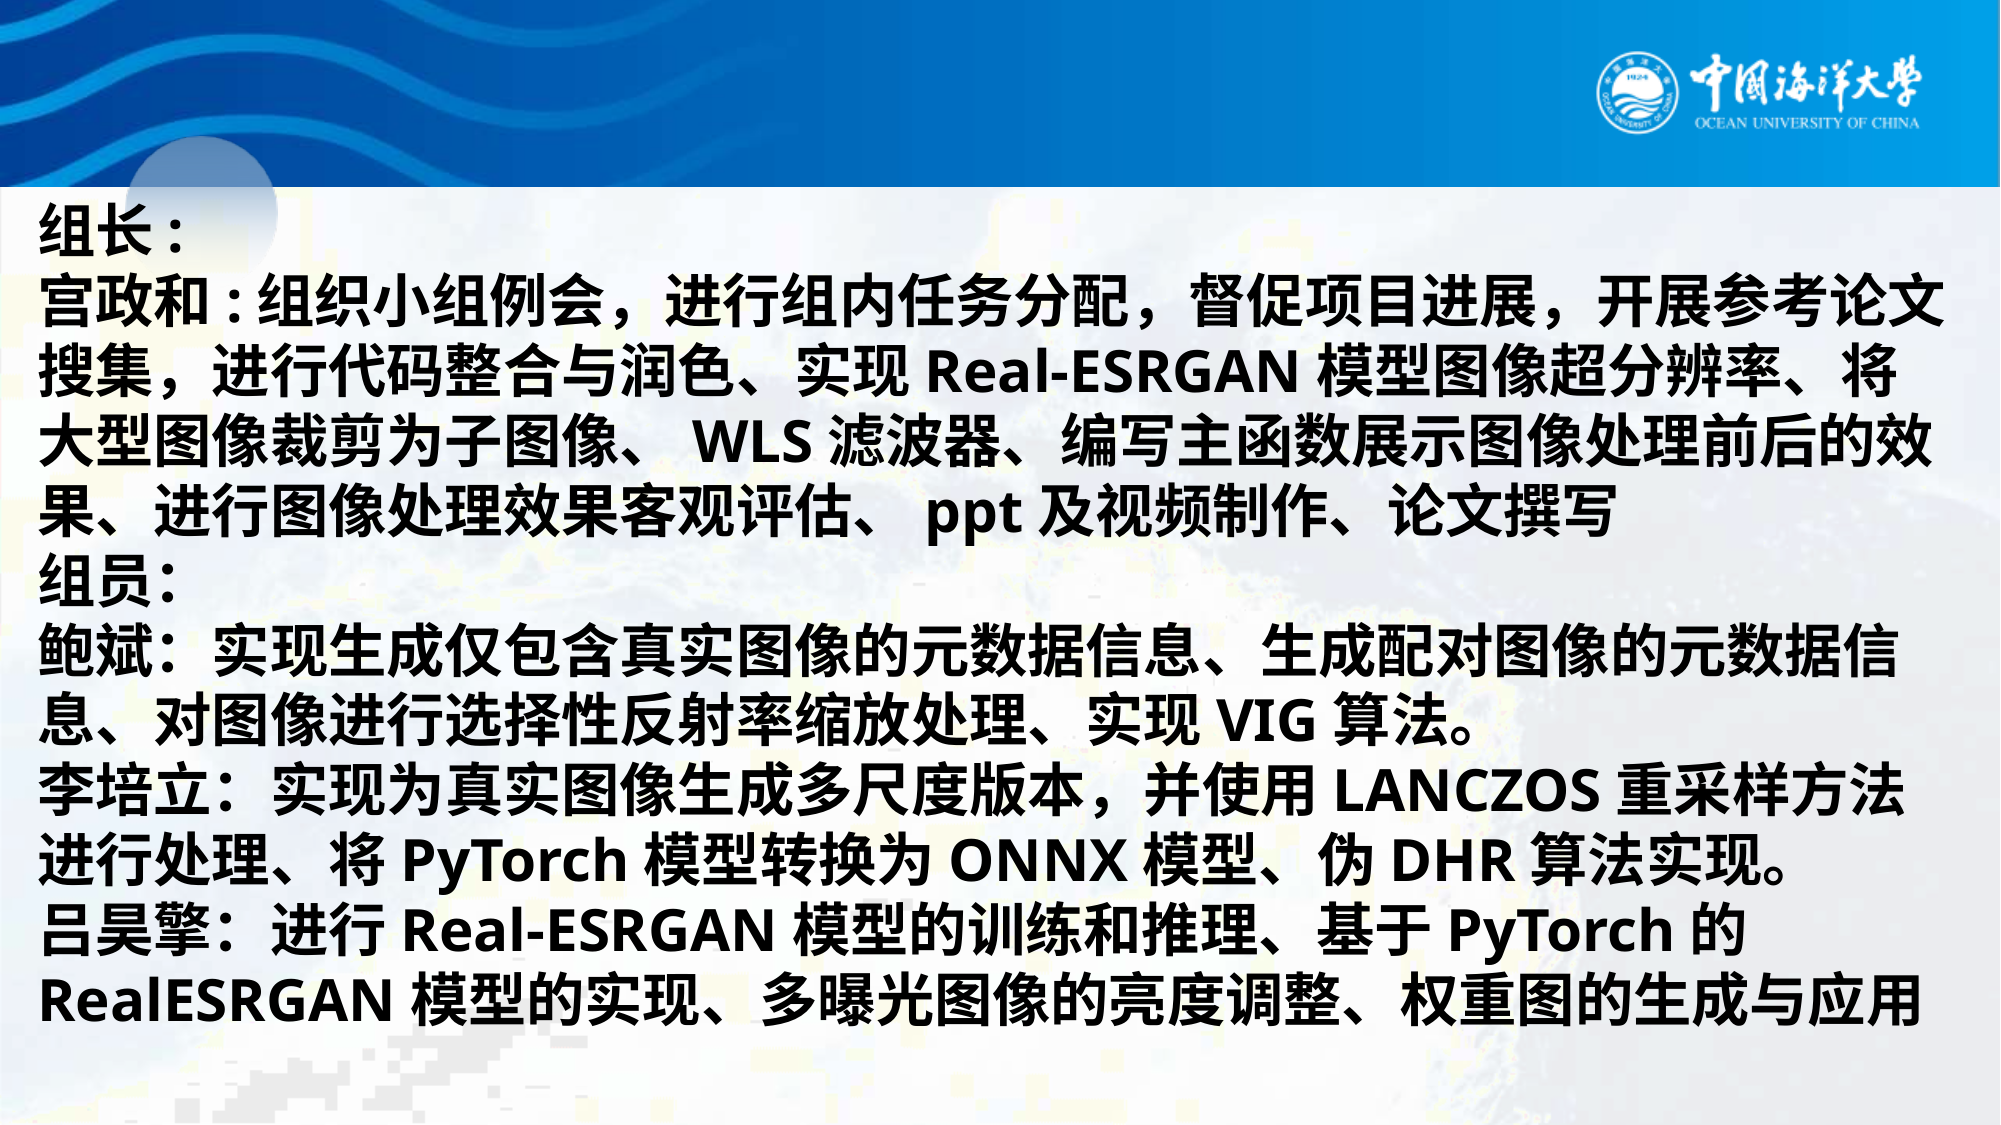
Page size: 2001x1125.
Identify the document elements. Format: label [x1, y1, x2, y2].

text_box [0, 0, 2000, 1125]
picture [125, 136, 278, 290]
